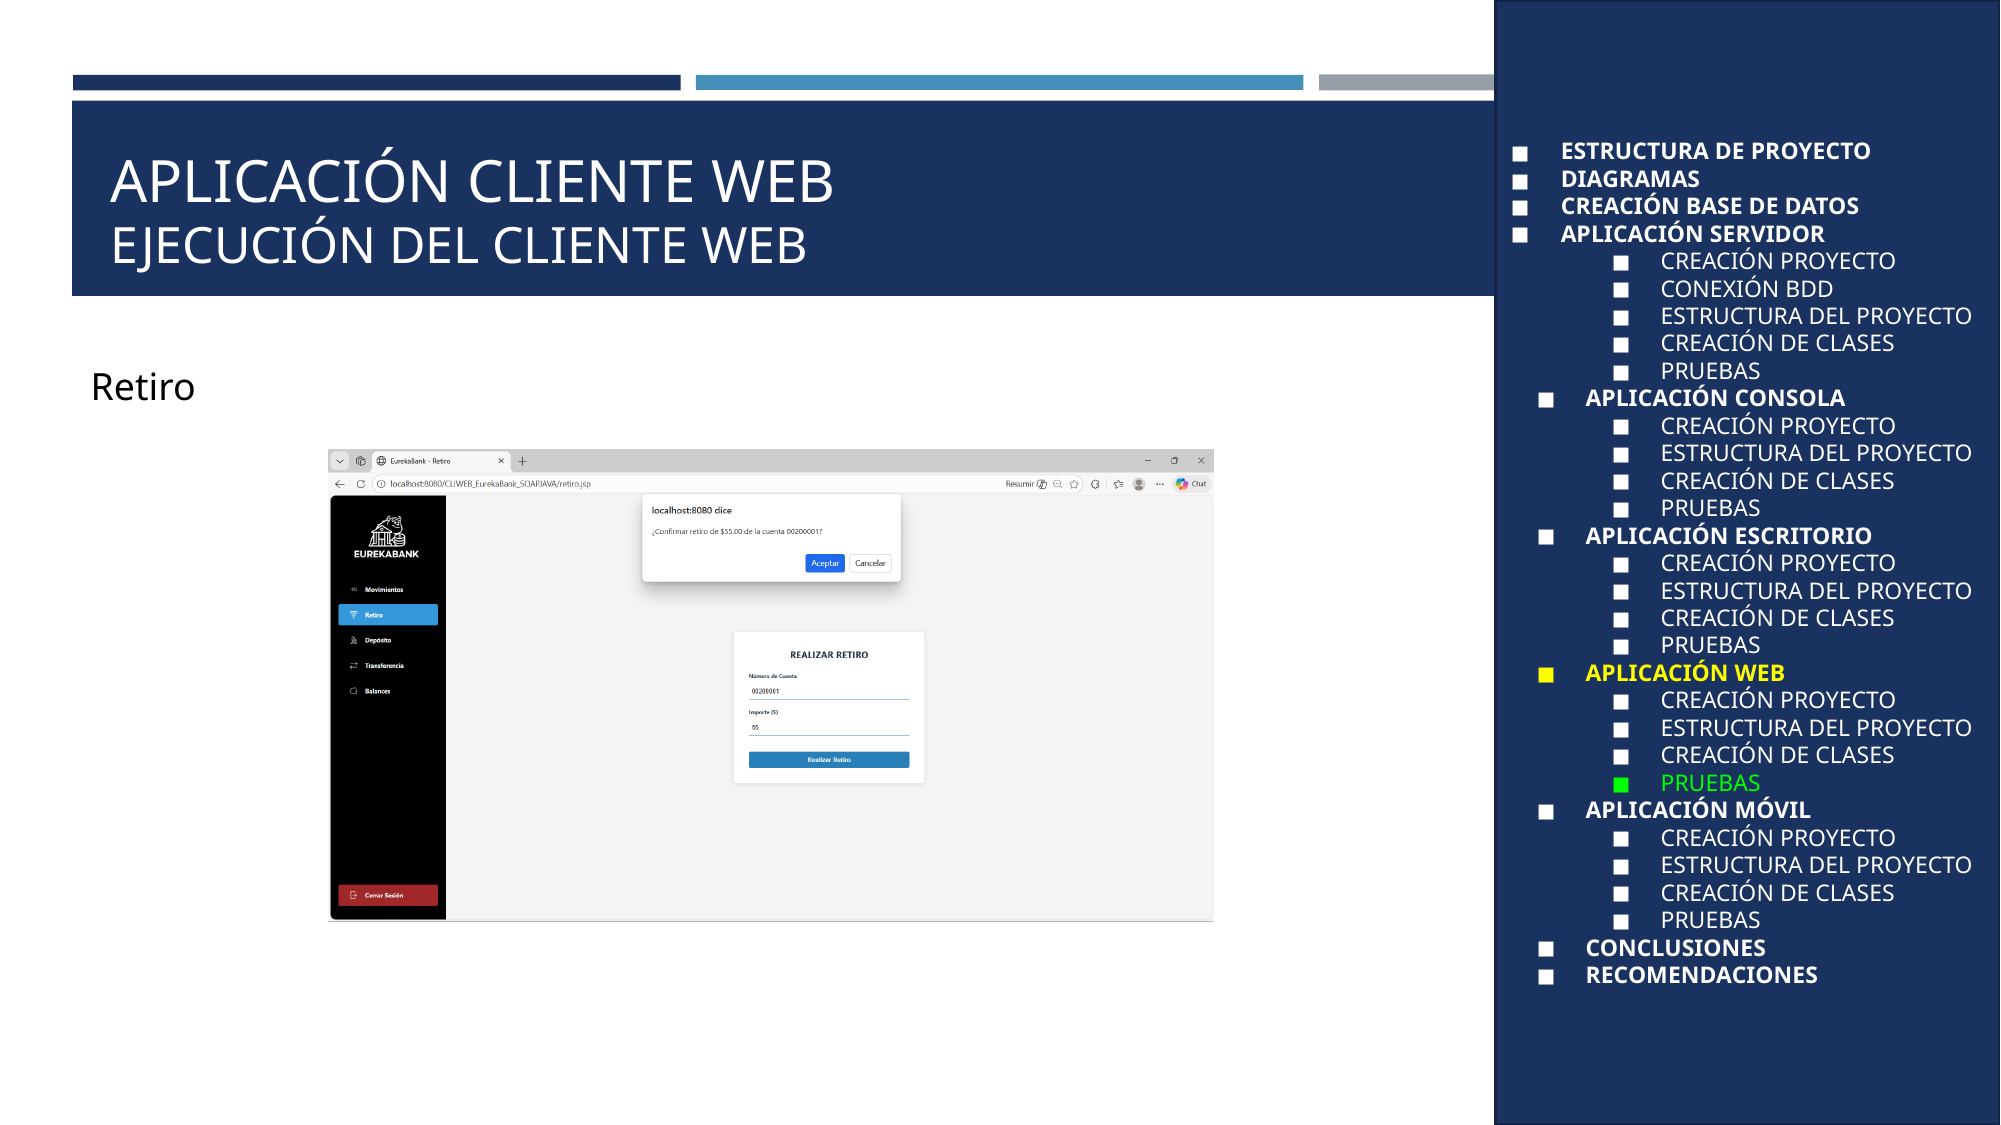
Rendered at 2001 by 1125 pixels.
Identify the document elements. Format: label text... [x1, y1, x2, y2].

text_box ESTRUCTURA DE PROYECTO DIAGRAMAS CREACIÓN BASE DE DATOS APLICACIÓN SERVIDOR CREACIÓN PROYECTO CONEXIÓN BDD ESTRUCTURA DEL PROYECTO CREACIÓN DE CLASES PRUEBAS APLICACIÓN CONSOLA CREACIÓN PROYECTO ESTRUCTURA DEL PROYECTO CREACIÓN DE CLASES PRUEBAS APLICACIÓN ESCRITORIO CREACIÓN PROYECTO ESTRUCTURA DEL PROYECTO CREACIÓN DE CLASES PRUEBAS APLICACIÓN WEB CREACIÓN PROYECTO ESTRUCTURA DEL PROYECTO CREACIÓN DE CLASES PRUEBAS APLICACIÓN MÓVIL CREACIÓN PROYECTO ESTRUCTURA DEL PROYECTO CREACIÓN DE CLASES PRUEBAS CONCLUSIONES RECOMENDACIONES [1495, 0, 2000, 1125]
list Retiro [75, 321, 1467, 450]
title APLICACIÓN CLIENTE WEB EJECUCIÓN DEL CLIENTE WEB [95, 115, 1486, 282]
picture [327, 449, 1215, 922]
